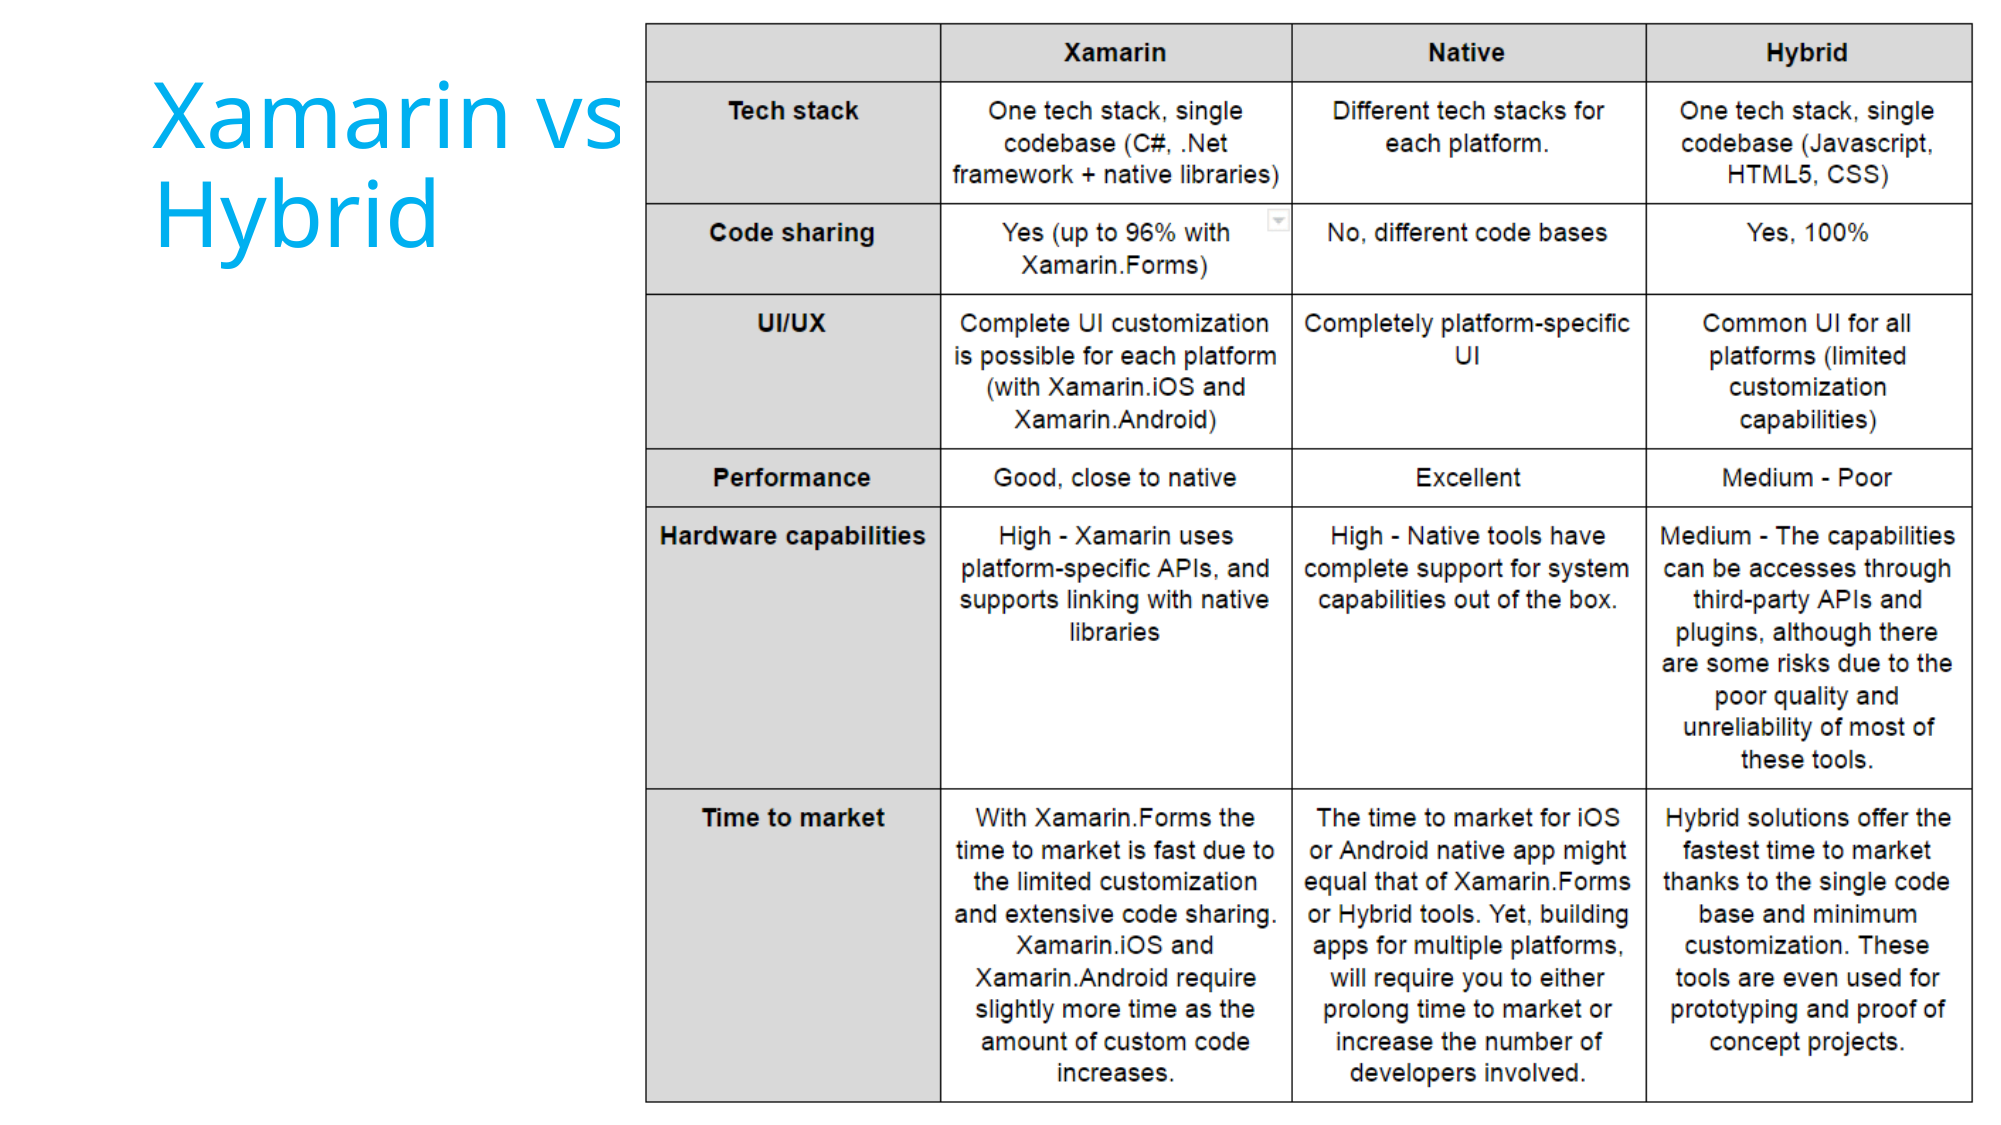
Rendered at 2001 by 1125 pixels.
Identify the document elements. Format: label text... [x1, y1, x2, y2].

title Xamarin vs Native iOS/Android vs Hybrid [137, 59, 620, 278]
picture [620, 1, 2000, 1125]
